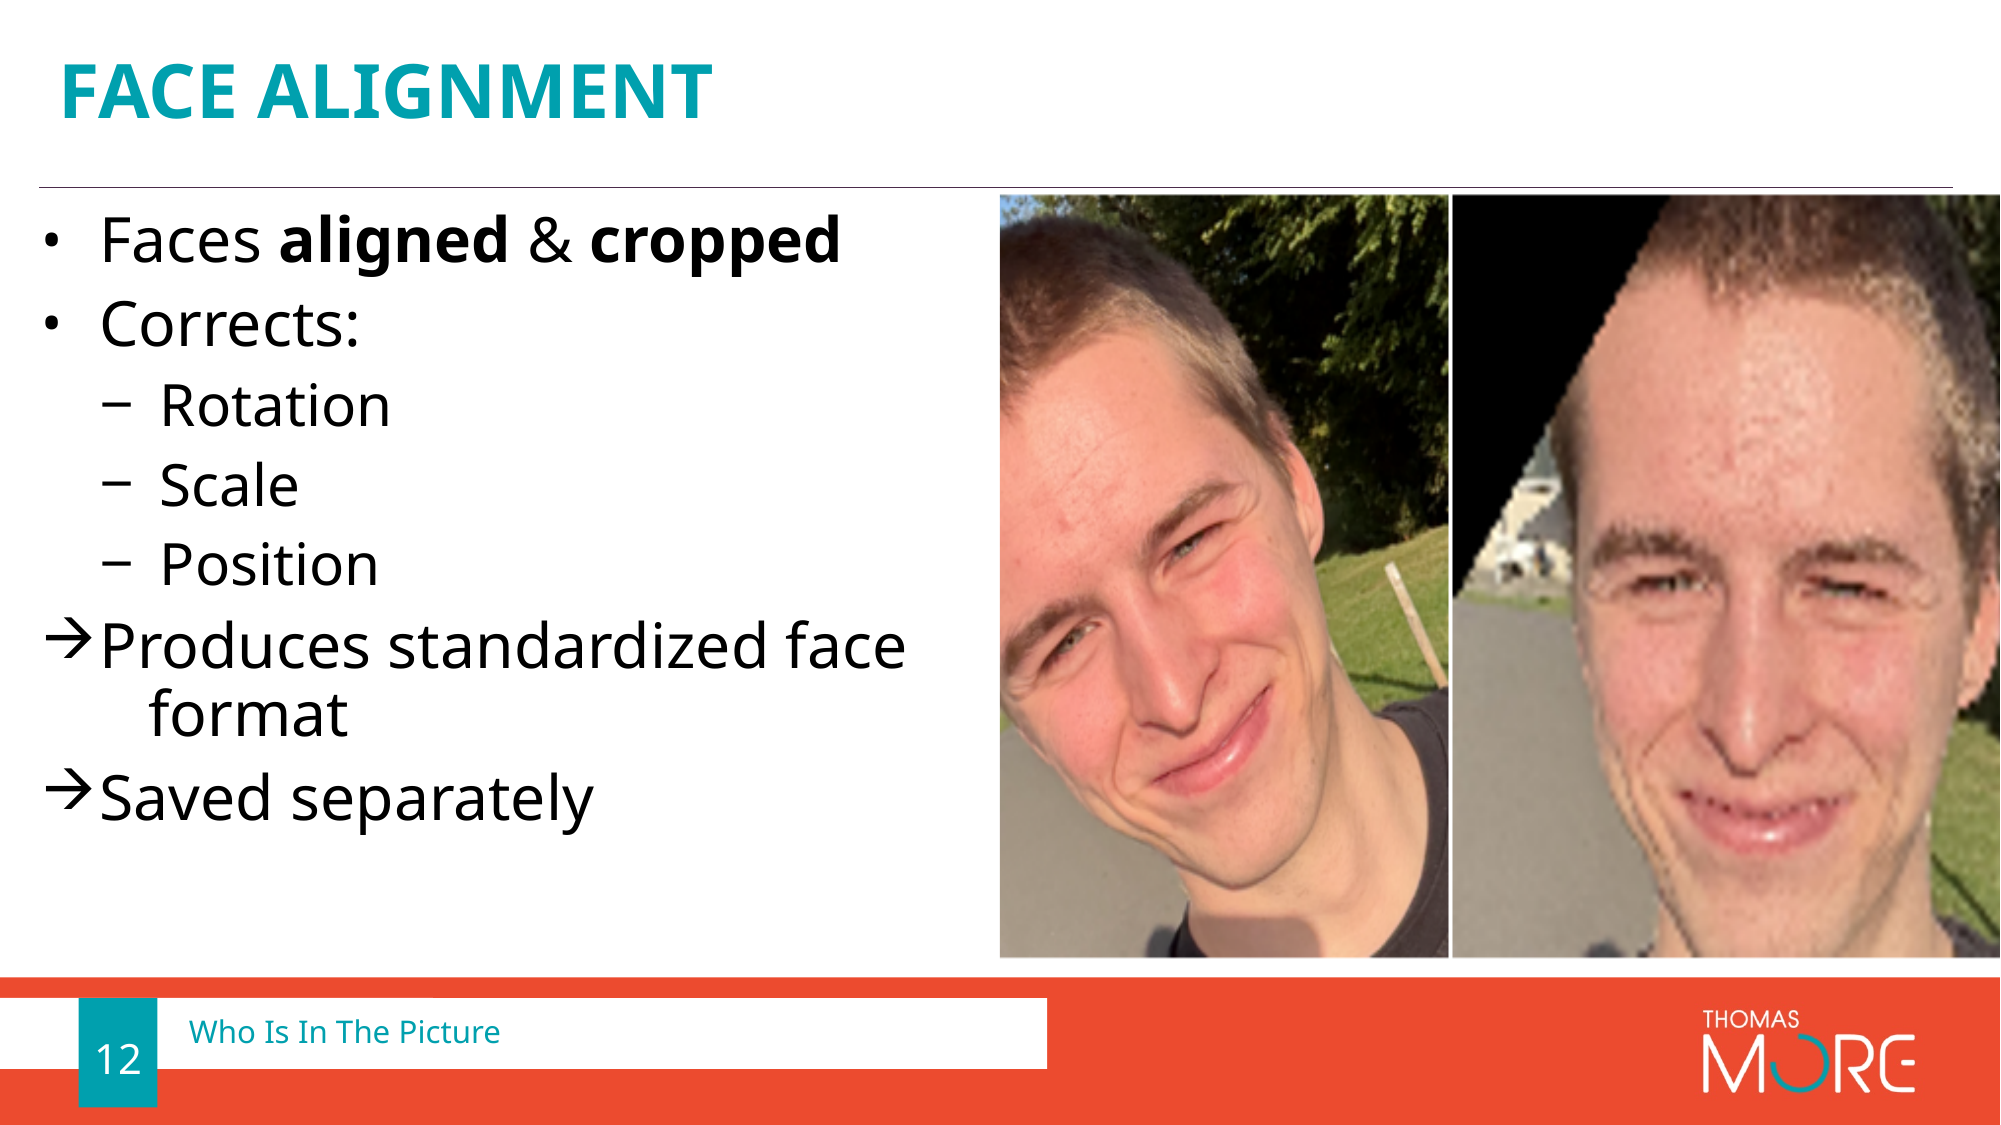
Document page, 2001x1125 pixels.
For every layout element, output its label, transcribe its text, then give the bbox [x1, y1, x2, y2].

title Face Alignment [0, 0, 2000, 188]
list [999, 188, 2000, 966]
list Faces aligned & cropped Corrects: Rotation Scale Position Produces standardized face format Saved separately [0, 208, 994, 966]
picture [1673, 980, 1944, 1122]
footer Who Is In The Picture [165, 998, 1048, 1069]
slide_number 12 [78, 998, 158, 1108]
